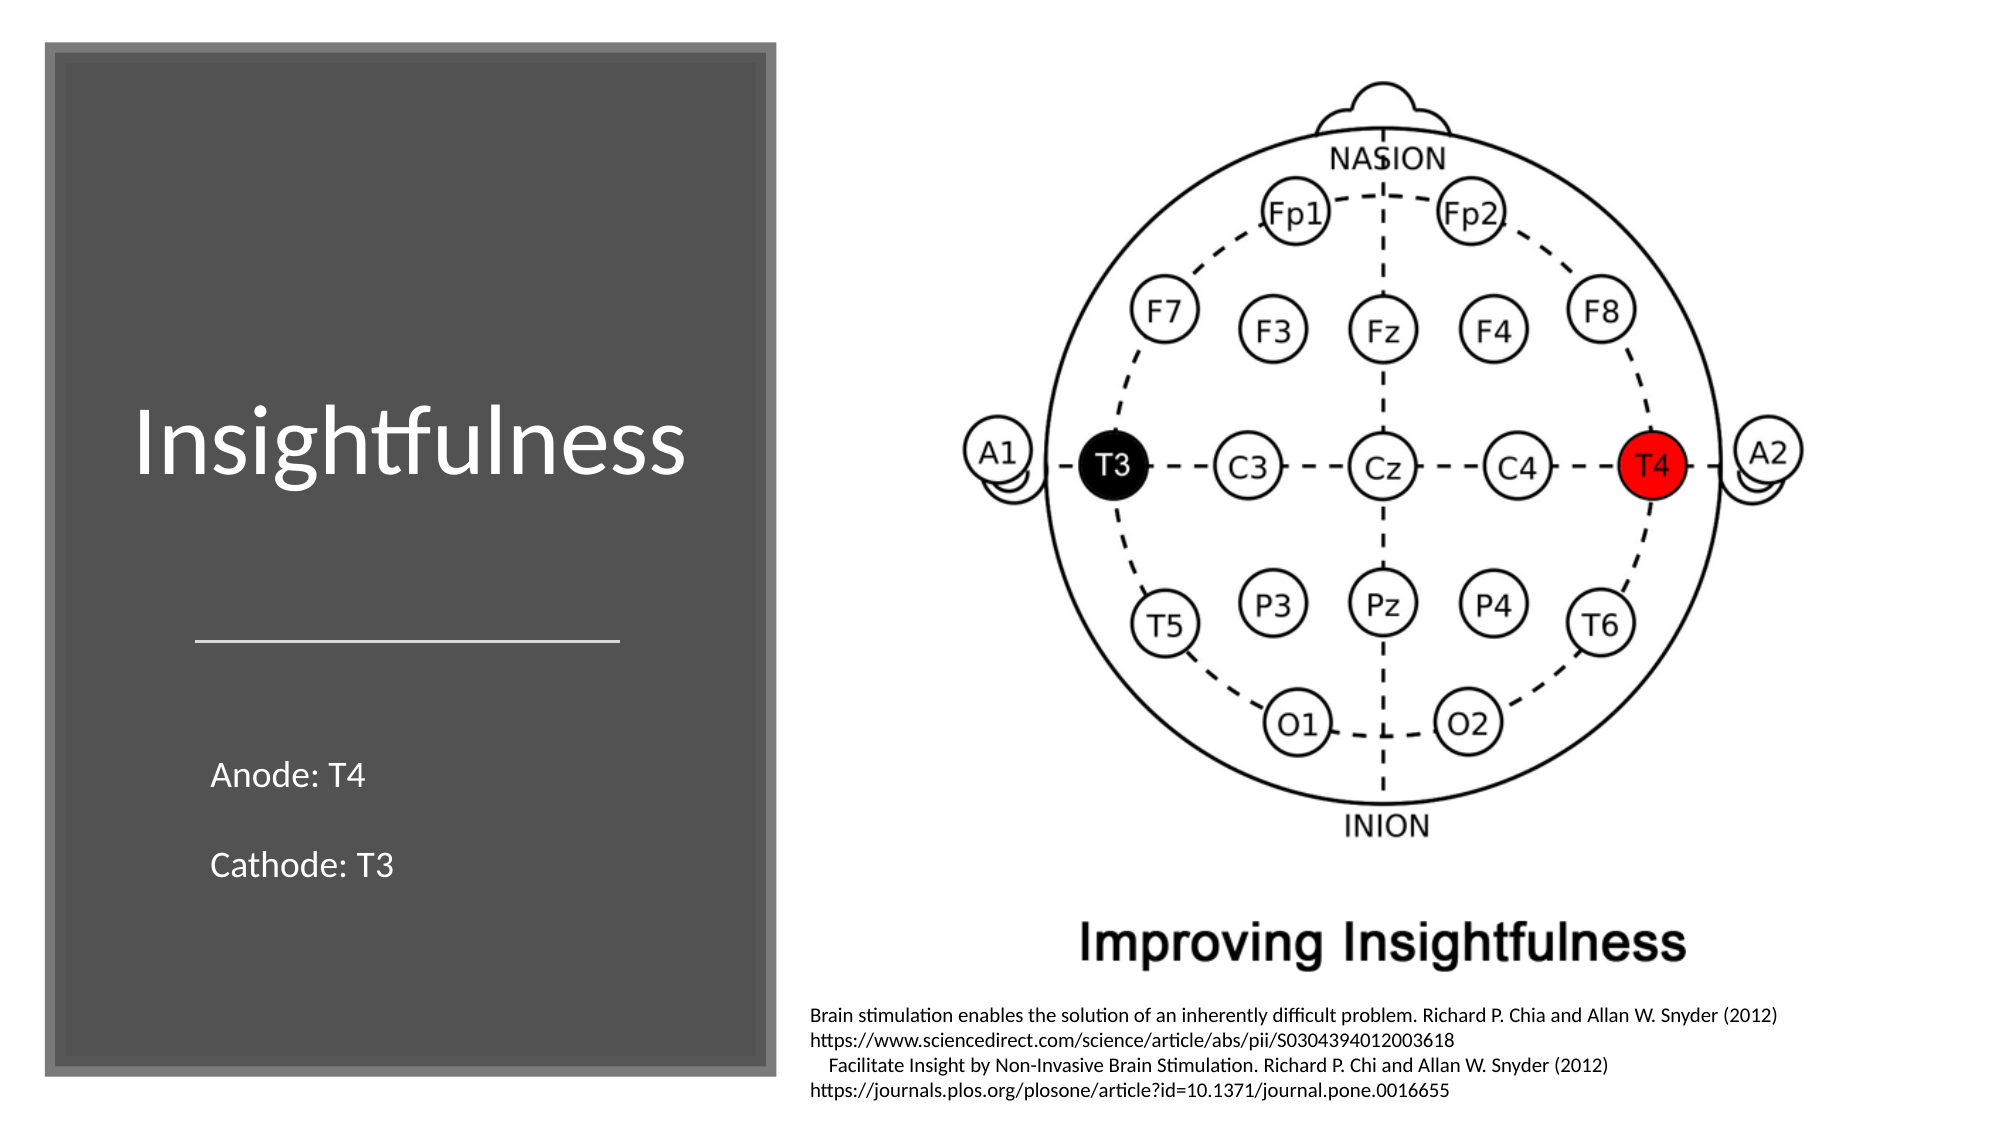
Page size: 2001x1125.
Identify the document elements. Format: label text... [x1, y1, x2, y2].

text_box Anode: T4 Cathode: T3 [195, 742, 638, 893]
text_box [55, 52, 766, 1067]
title Insightfulness [110, 149, 711, 624]
text_box Brain stimulation enables the solution of an inherently difficult problem. Richard P. Chia and Allan W. Snyder (2012) https://www.sciencedirect.com/science/article/abs/pii/S0304394012003618 Facilitate Insight by Non-Invasive Brain Stimulation. Richard P. Chi and Allan W. Snyder (2012) https://journals.plos.org/plosone/article?id=10.1371/journal.pone.0016655 [795, 994, 2000, 1110]
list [958, 80, 1808, 1046]
